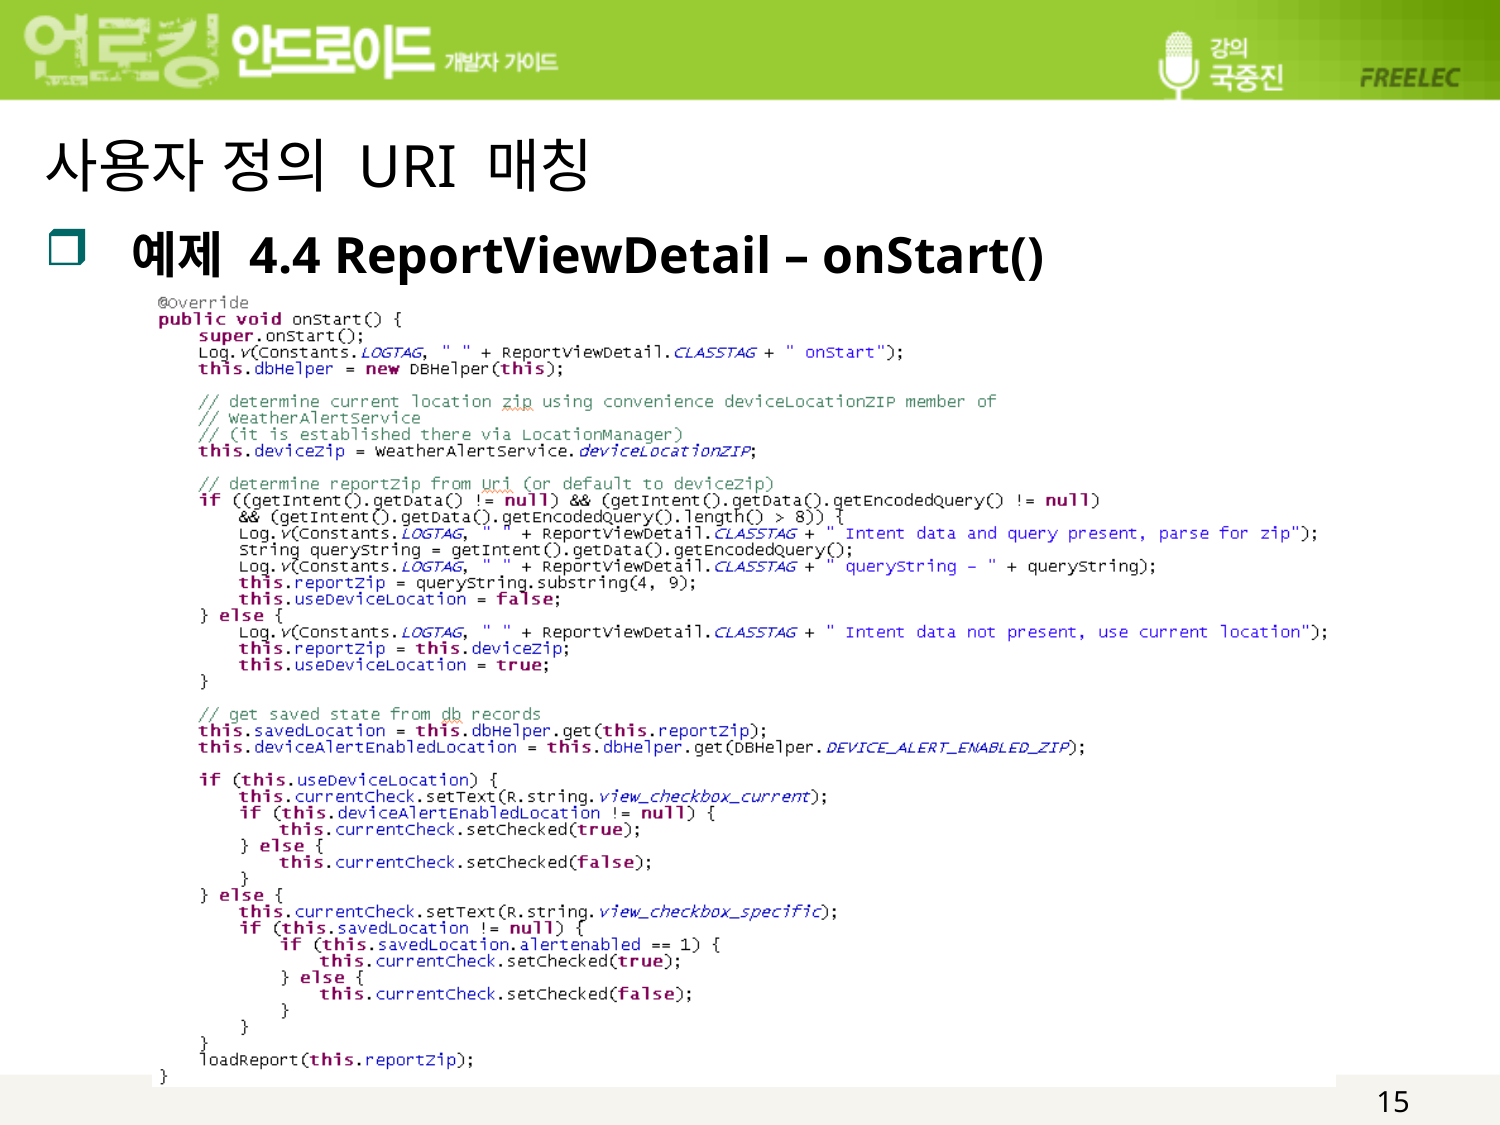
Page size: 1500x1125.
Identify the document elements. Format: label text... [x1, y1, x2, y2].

slide_number 15 [1074, 1075, 1426, 1121]
picture [0, 0, 1500, 1087]
title 사용자 정의 URI 매칭 [29, 128, 1460, 200]
list 예제 4.4 ReportViewDetail – onStart() [29, 215, 1448, 1067]
